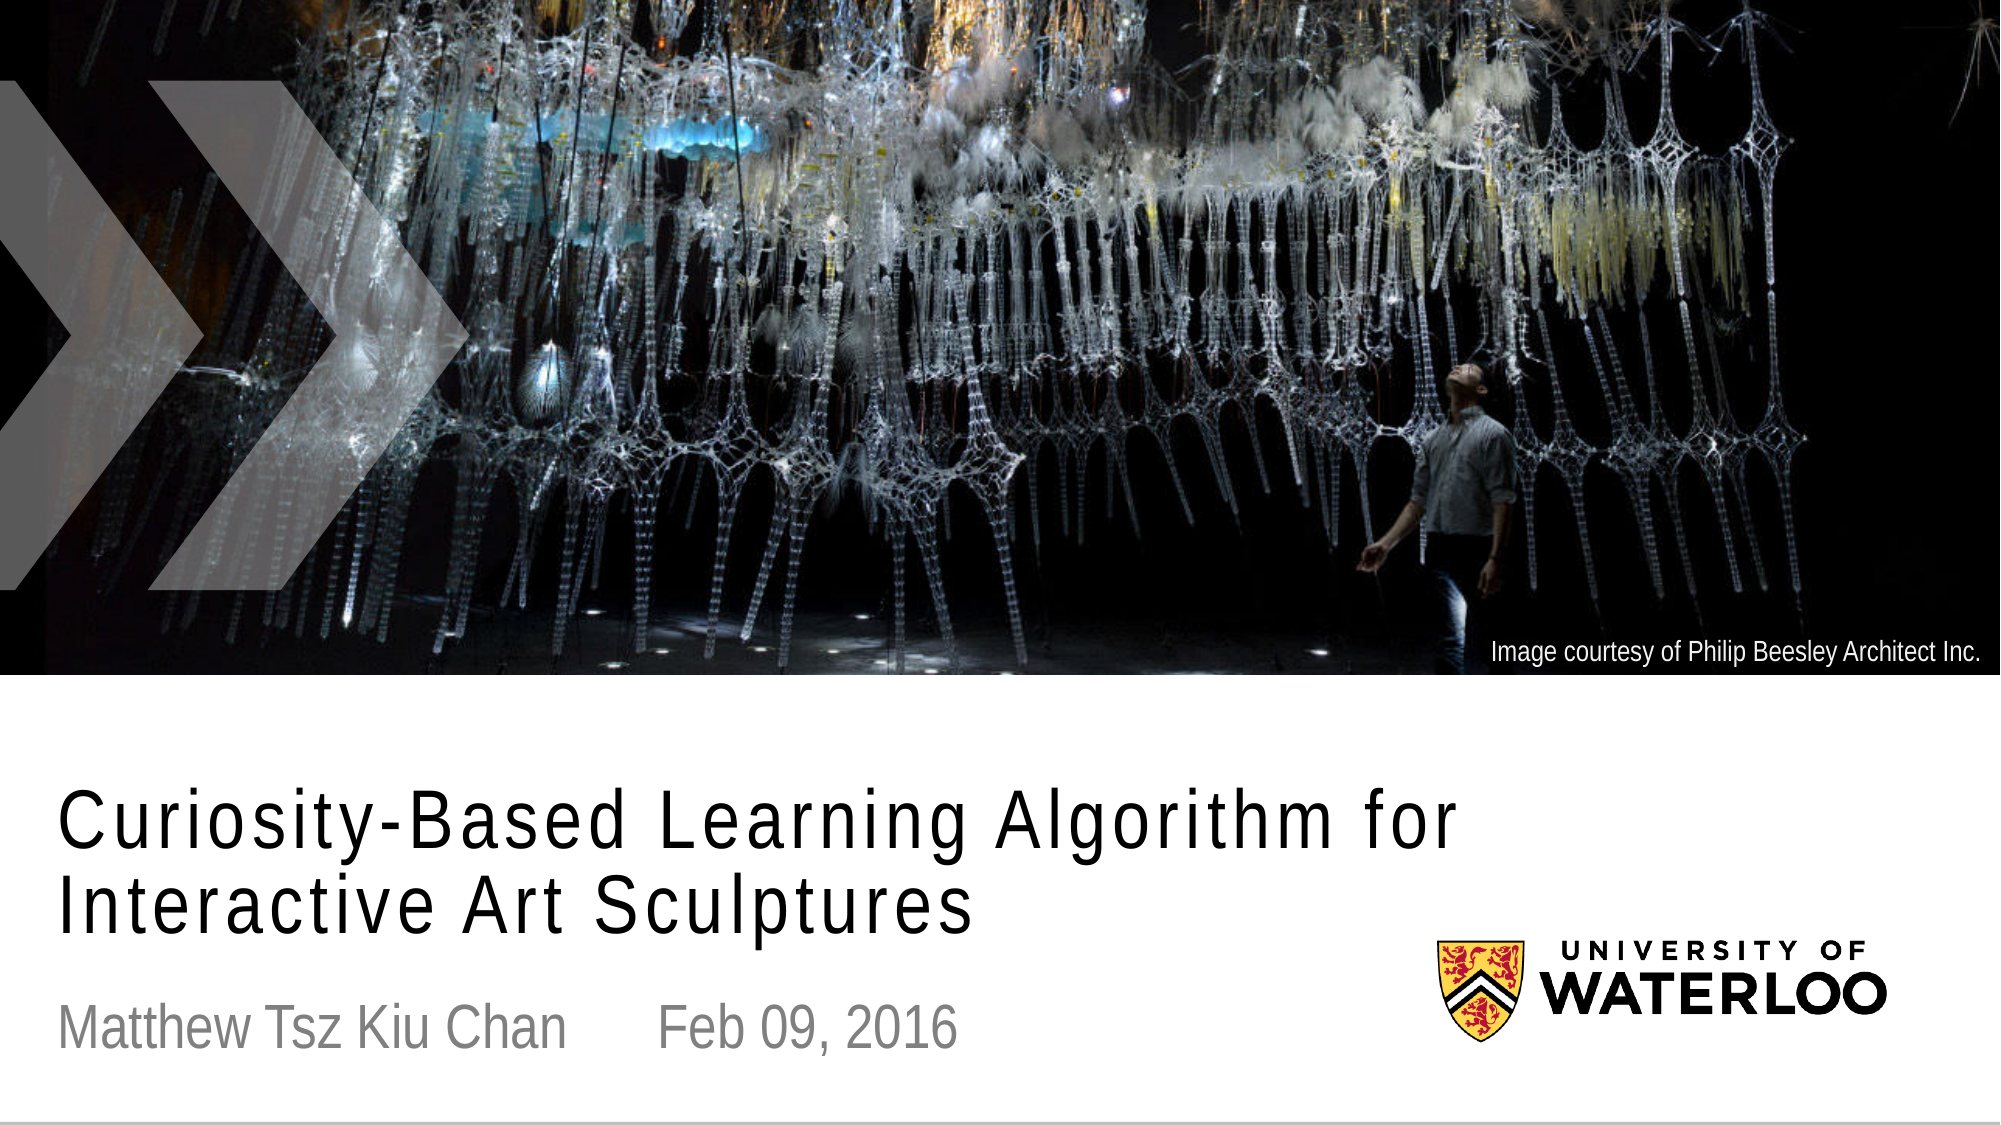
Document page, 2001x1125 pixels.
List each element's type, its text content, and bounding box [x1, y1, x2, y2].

picture [0, 0, 2000, 675]
subtitle Matthew Tsz Kiu Chan Feb 09, 2016 [42, 987, 1338, 1076]
title Curiosity-Based Learning Algorithm for Interactive Art Sculptures [42, 768, 1486, 959]
picture [1349, 867, 1973, 1118]
